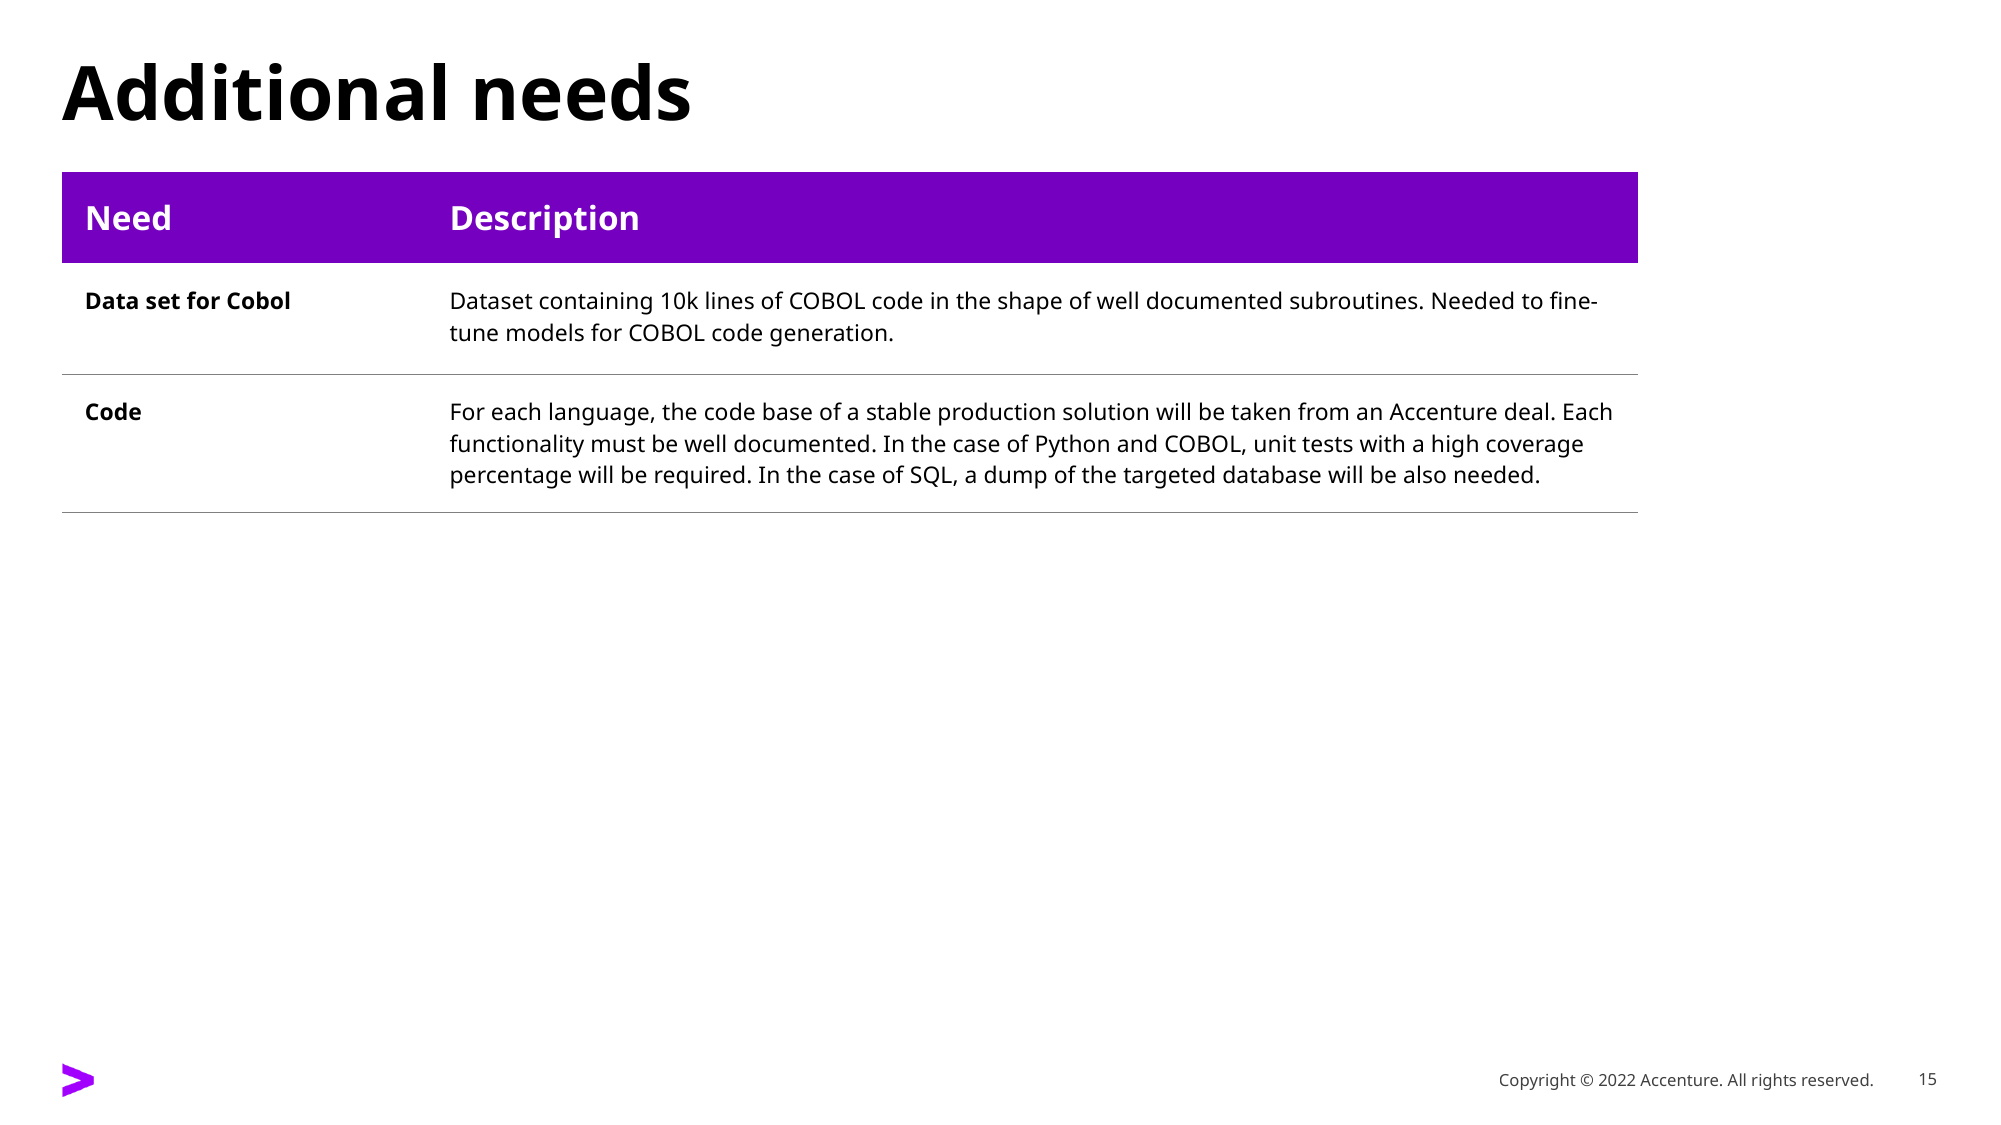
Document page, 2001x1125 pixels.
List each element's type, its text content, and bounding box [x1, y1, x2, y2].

table_header Need [62, 172, 427, 263]
table_cell Data set for Cobol [62, 263, 427, 374]
title Additional needs [62, 62, 1938, 225]
table_cell Dataset containing 10k lines of COBOL code in the shape of well documented subroutines. Needed to fine-tune models for COBOL code generation. [427, 263, 1638, 374]
table_cell For each language, the code base of a stable production solution will be taken from an Accenture deal. Each functionality must be well documented. In the case of Python and COBOL, unit tests with a high coverage percentage will be required. In the case of SQL, a dump of the targeted database will be also needed. [427, 375, 1638, 512]
table_cell Code [62, 375, 427, 512]
picture [62, 1063, 94, 1097]
table_header Description [427, 172, 1638, 263]
